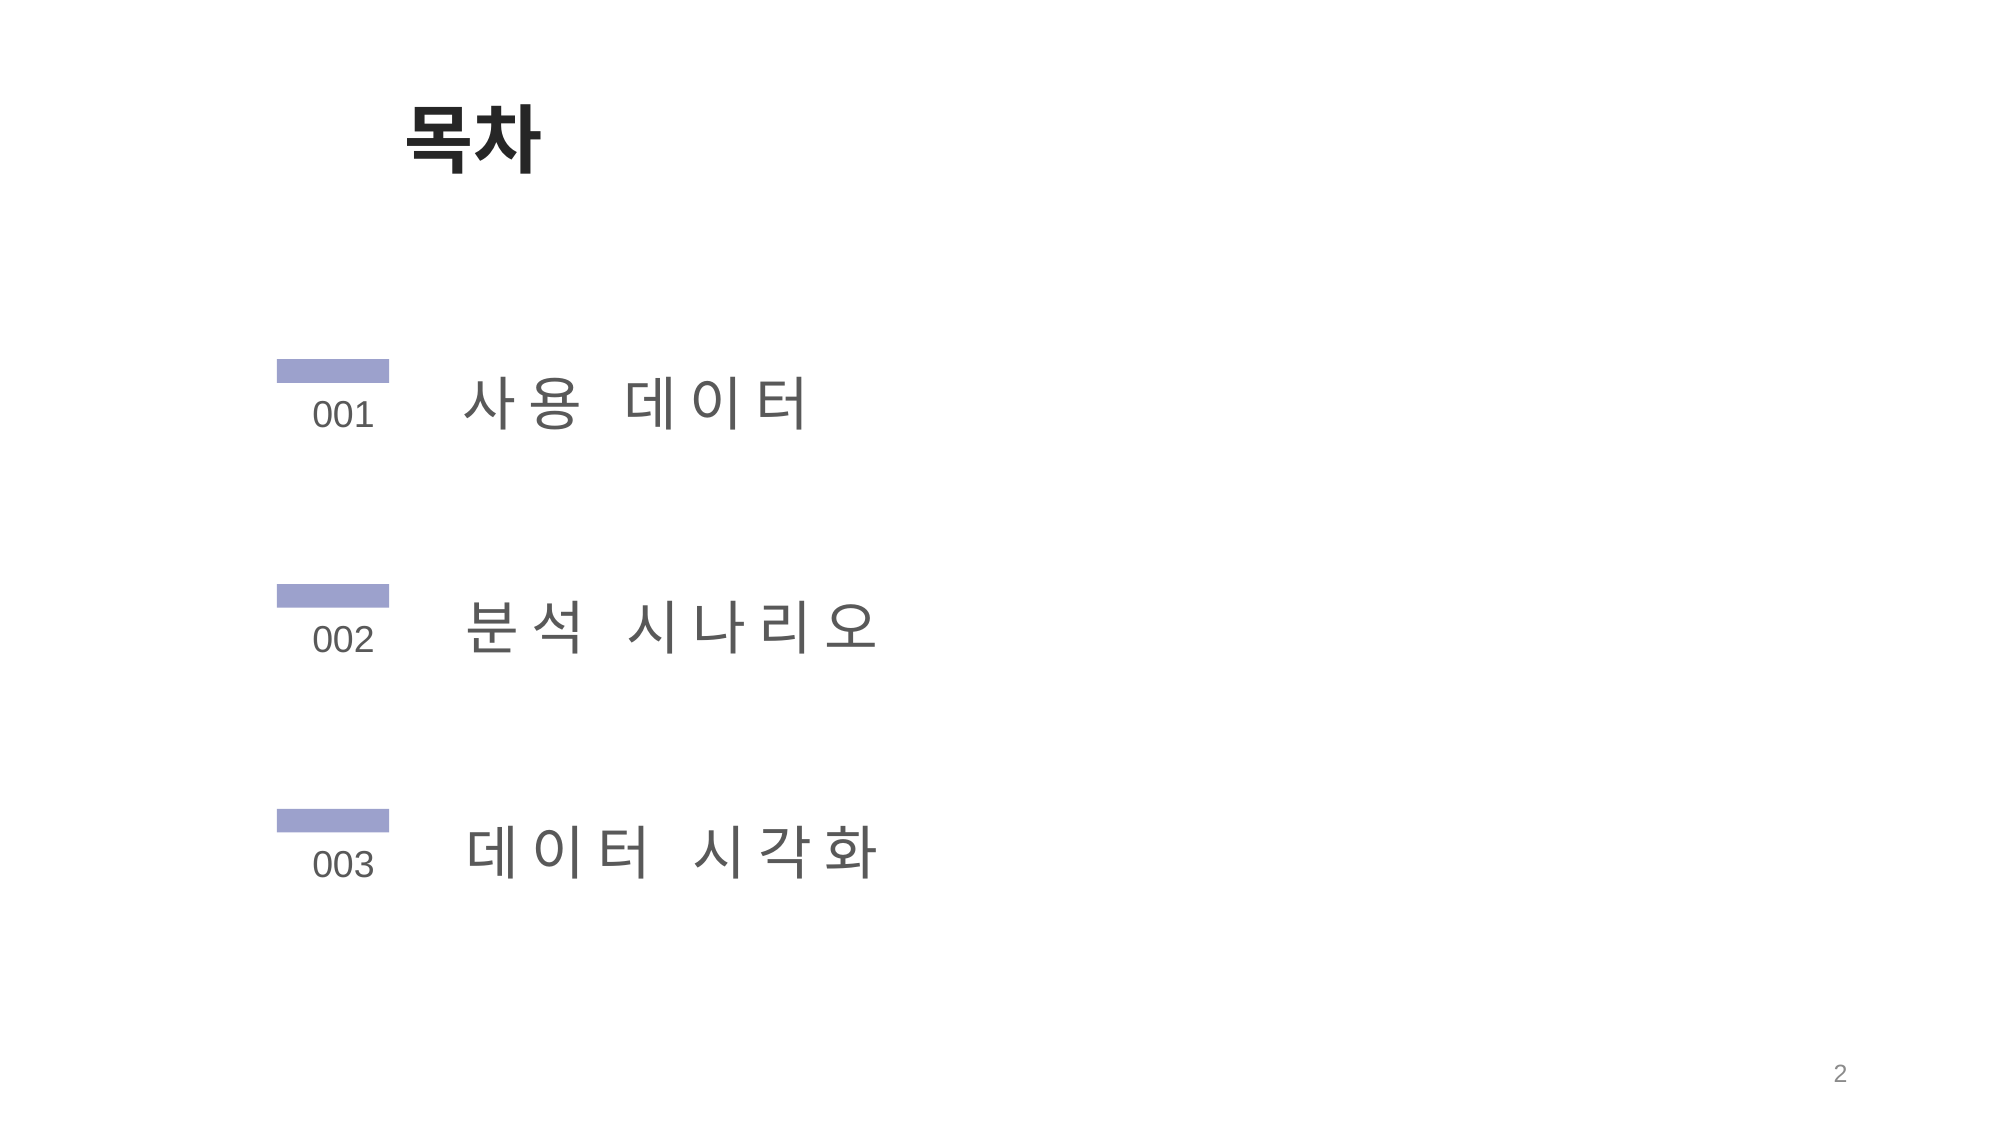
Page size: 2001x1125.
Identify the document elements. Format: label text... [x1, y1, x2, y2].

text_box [276, 584, 917, 670]
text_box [276, 808, 917, 895]
slide_number 2 [1412, 1042, 1863, 1103]
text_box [276, 359, 845, 446]
text_box 목차 [389, 84, 558, 190]
